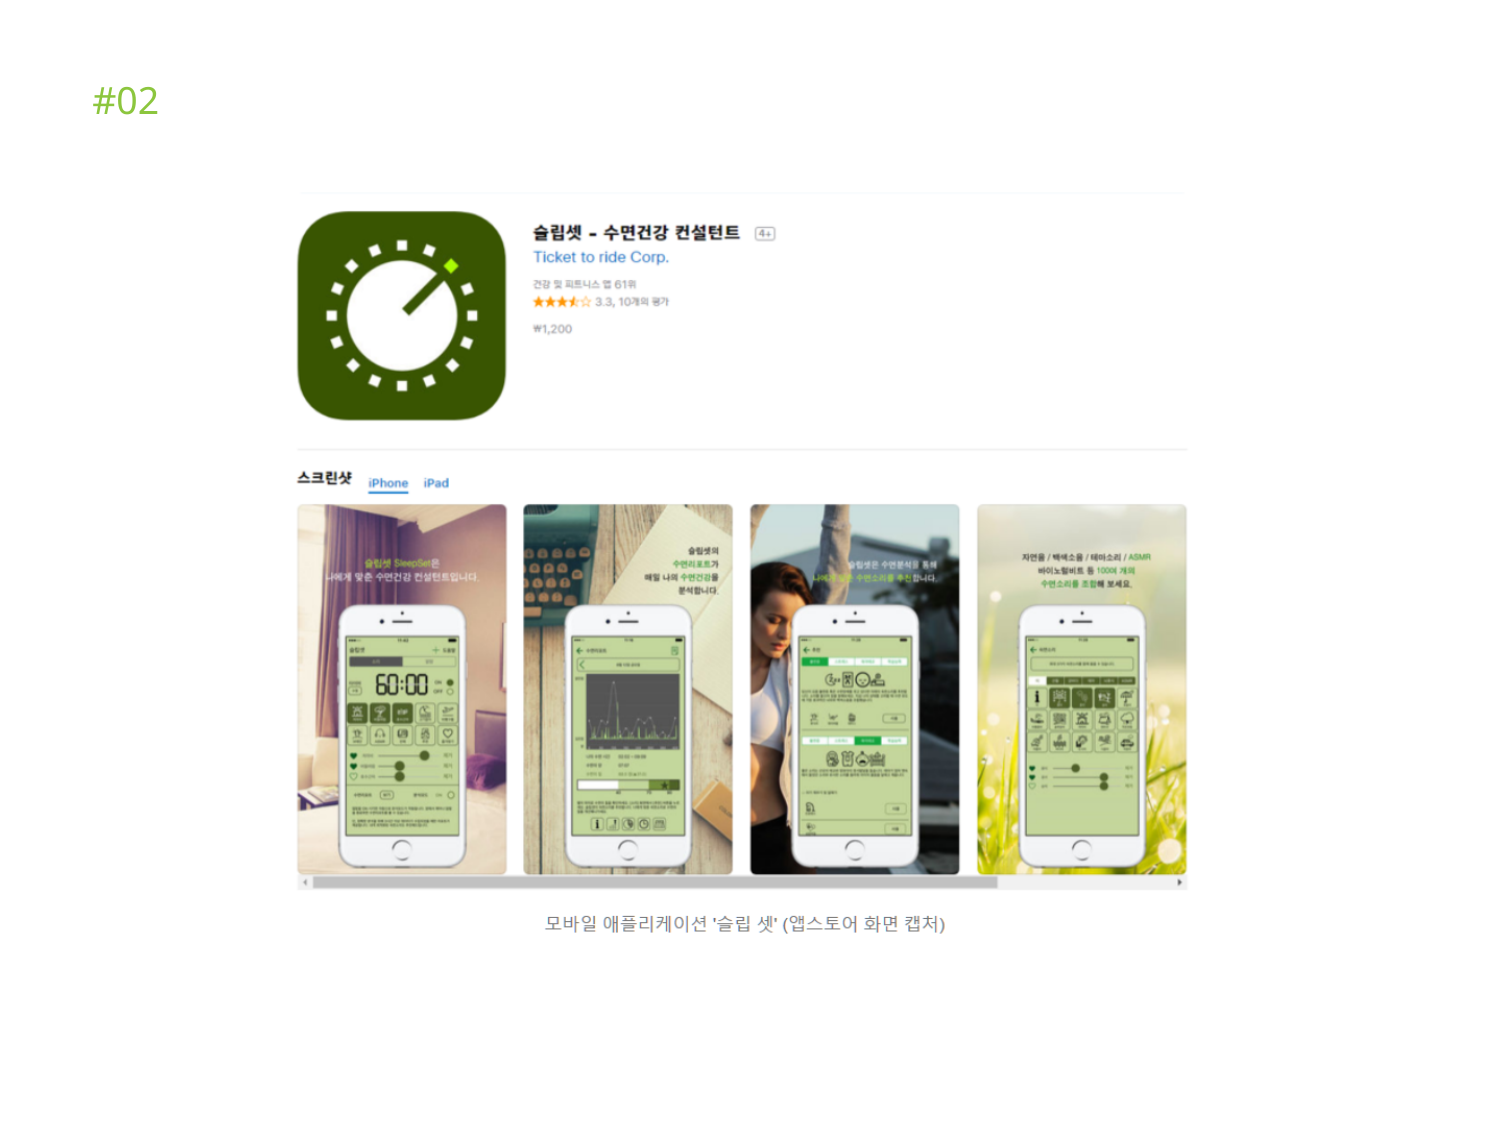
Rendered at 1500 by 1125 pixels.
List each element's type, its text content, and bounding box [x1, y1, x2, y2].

picture [257, 182, 1243, 943]
text_box #02 [77, 69, 175, 130]
